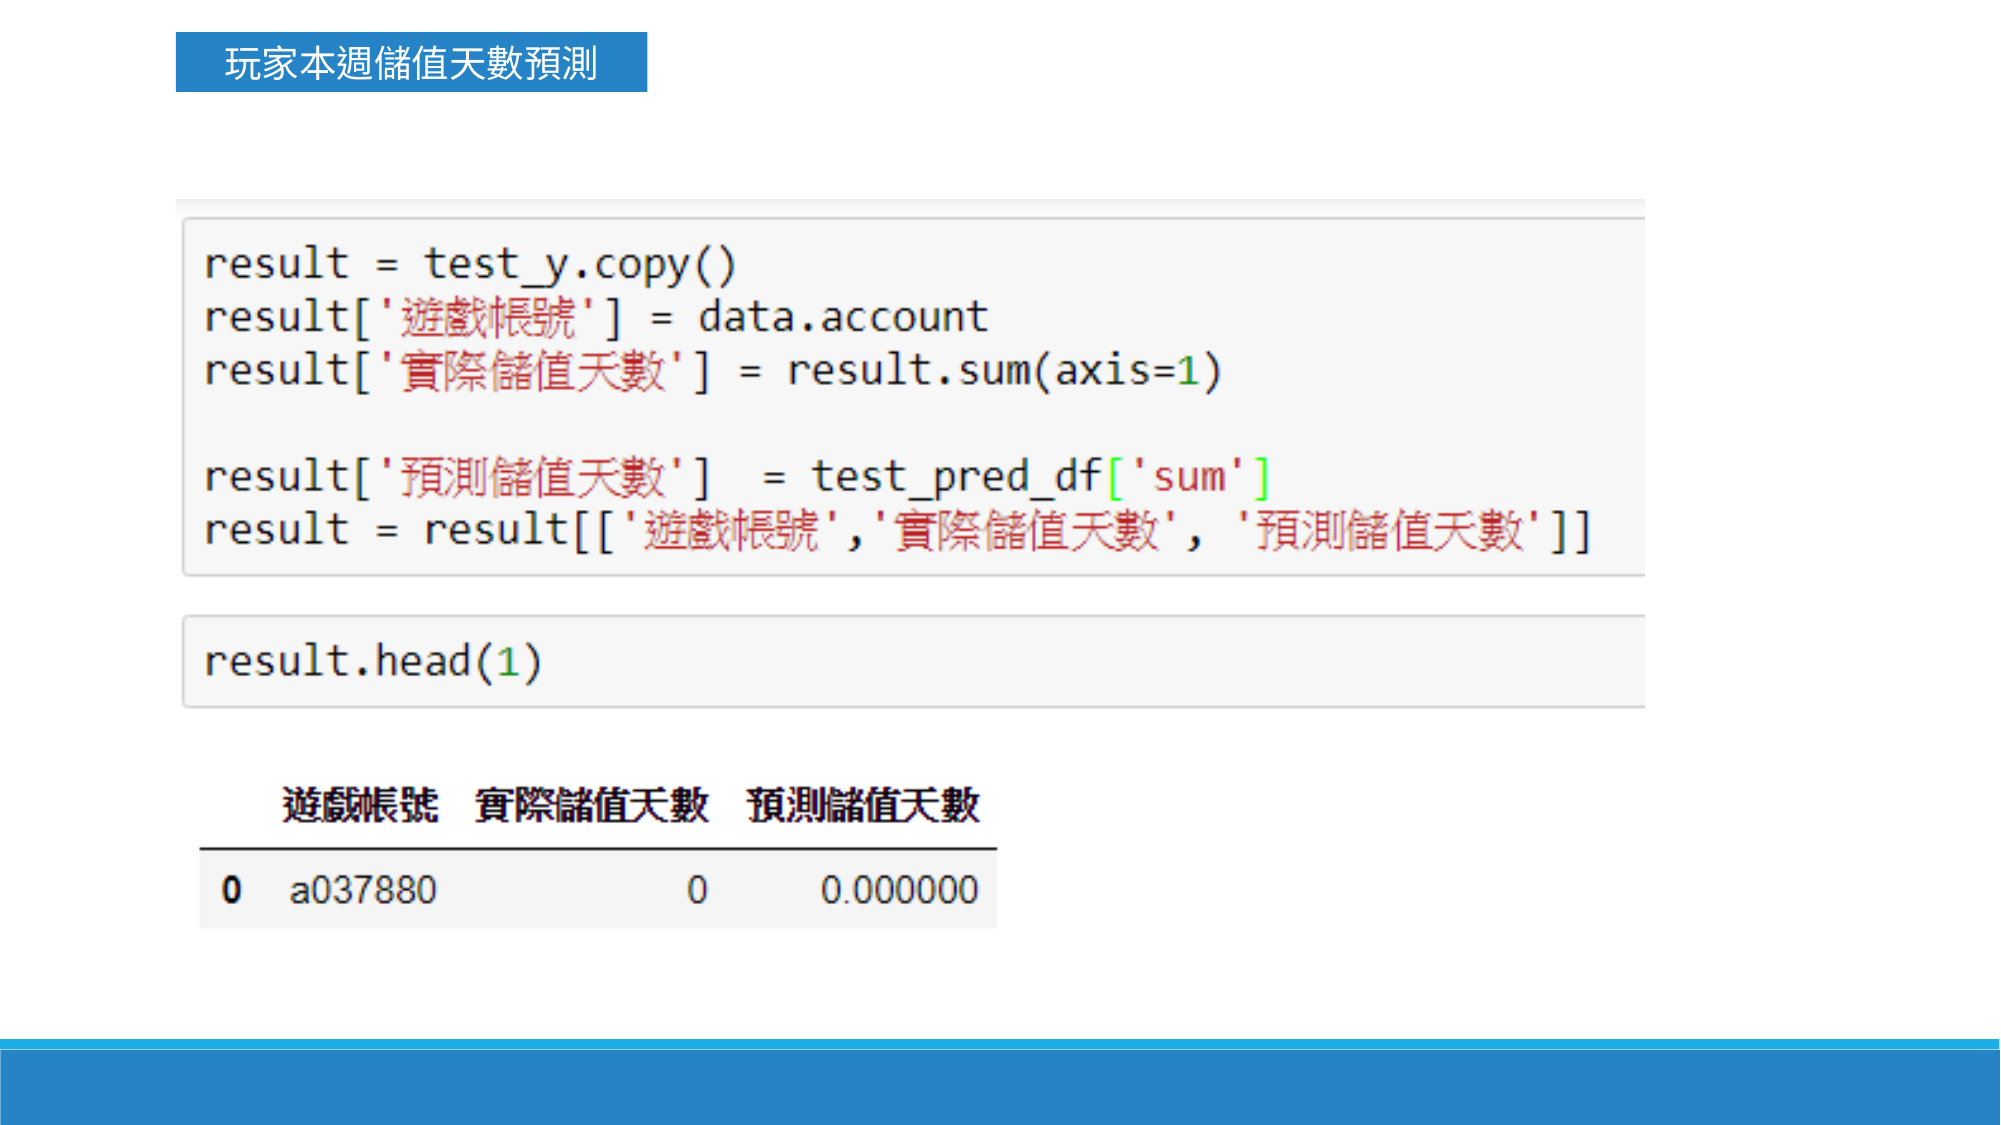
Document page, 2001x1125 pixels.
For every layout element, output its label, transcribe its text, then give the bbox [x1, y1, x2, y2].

picture [175, 198, 1646, 929]
text_box 玩家本週儲值天數預測 [175, 32, 648, 92]
